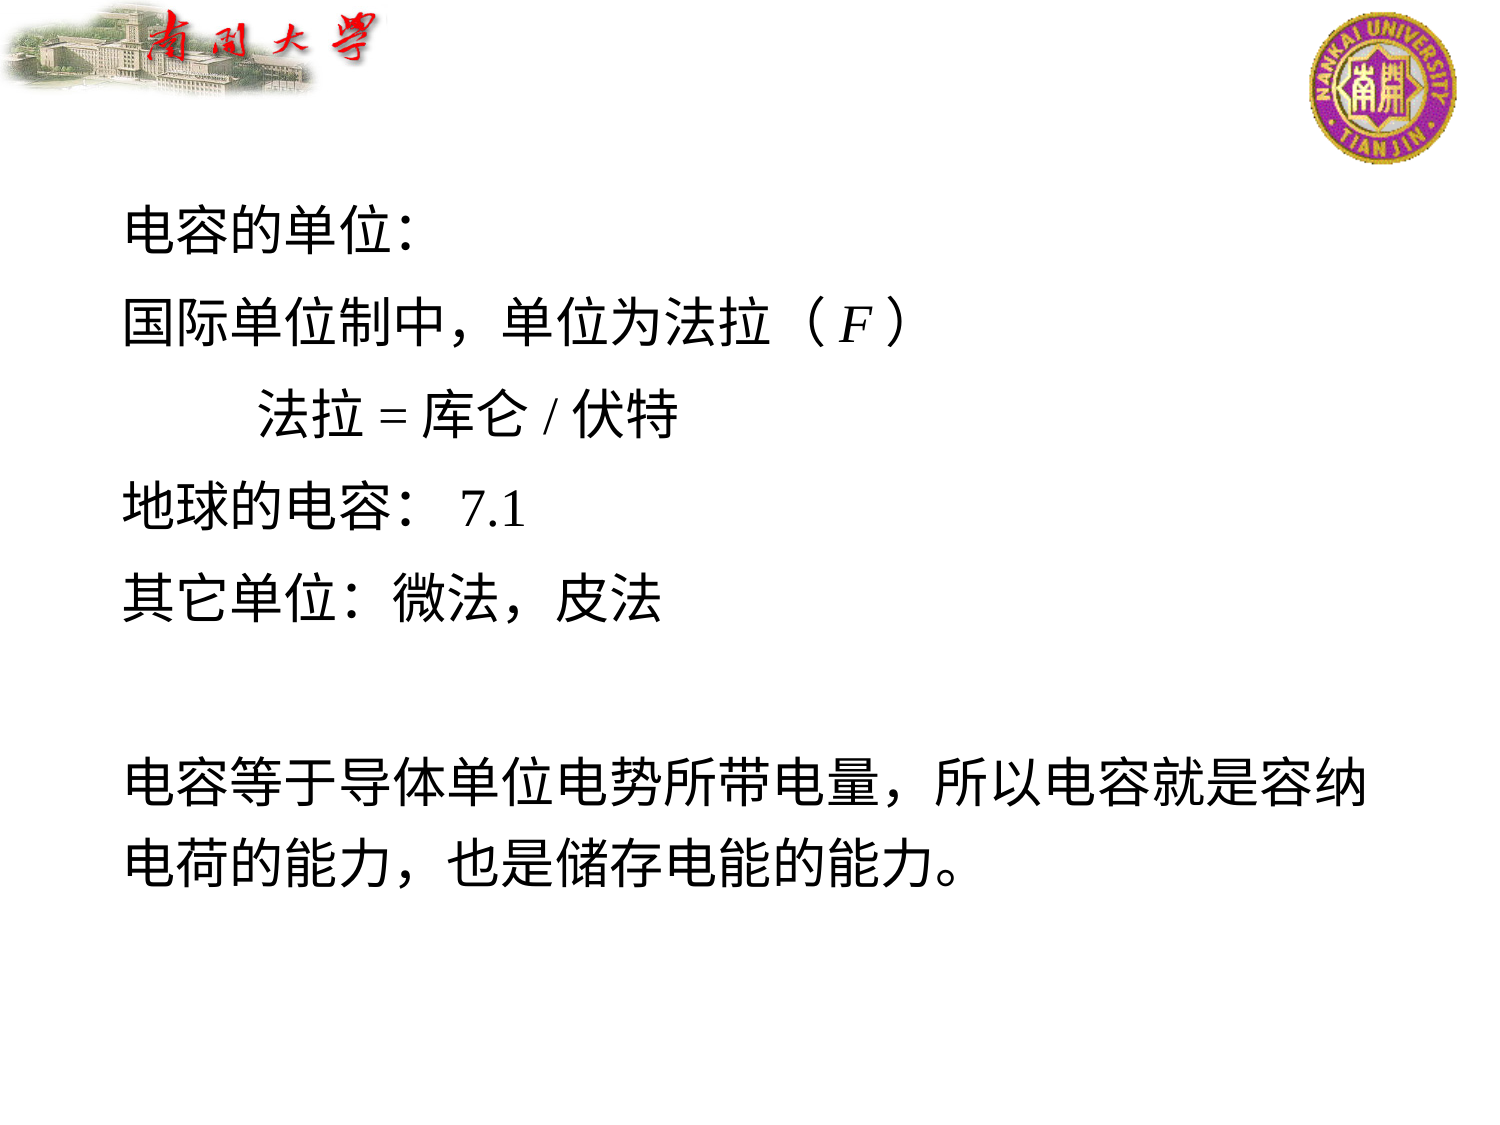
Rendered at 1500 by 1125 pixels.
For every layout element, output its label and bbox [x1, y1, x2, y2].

picture [1262, 0, 1500, 178]
picture [0, 0, 388, 100]
